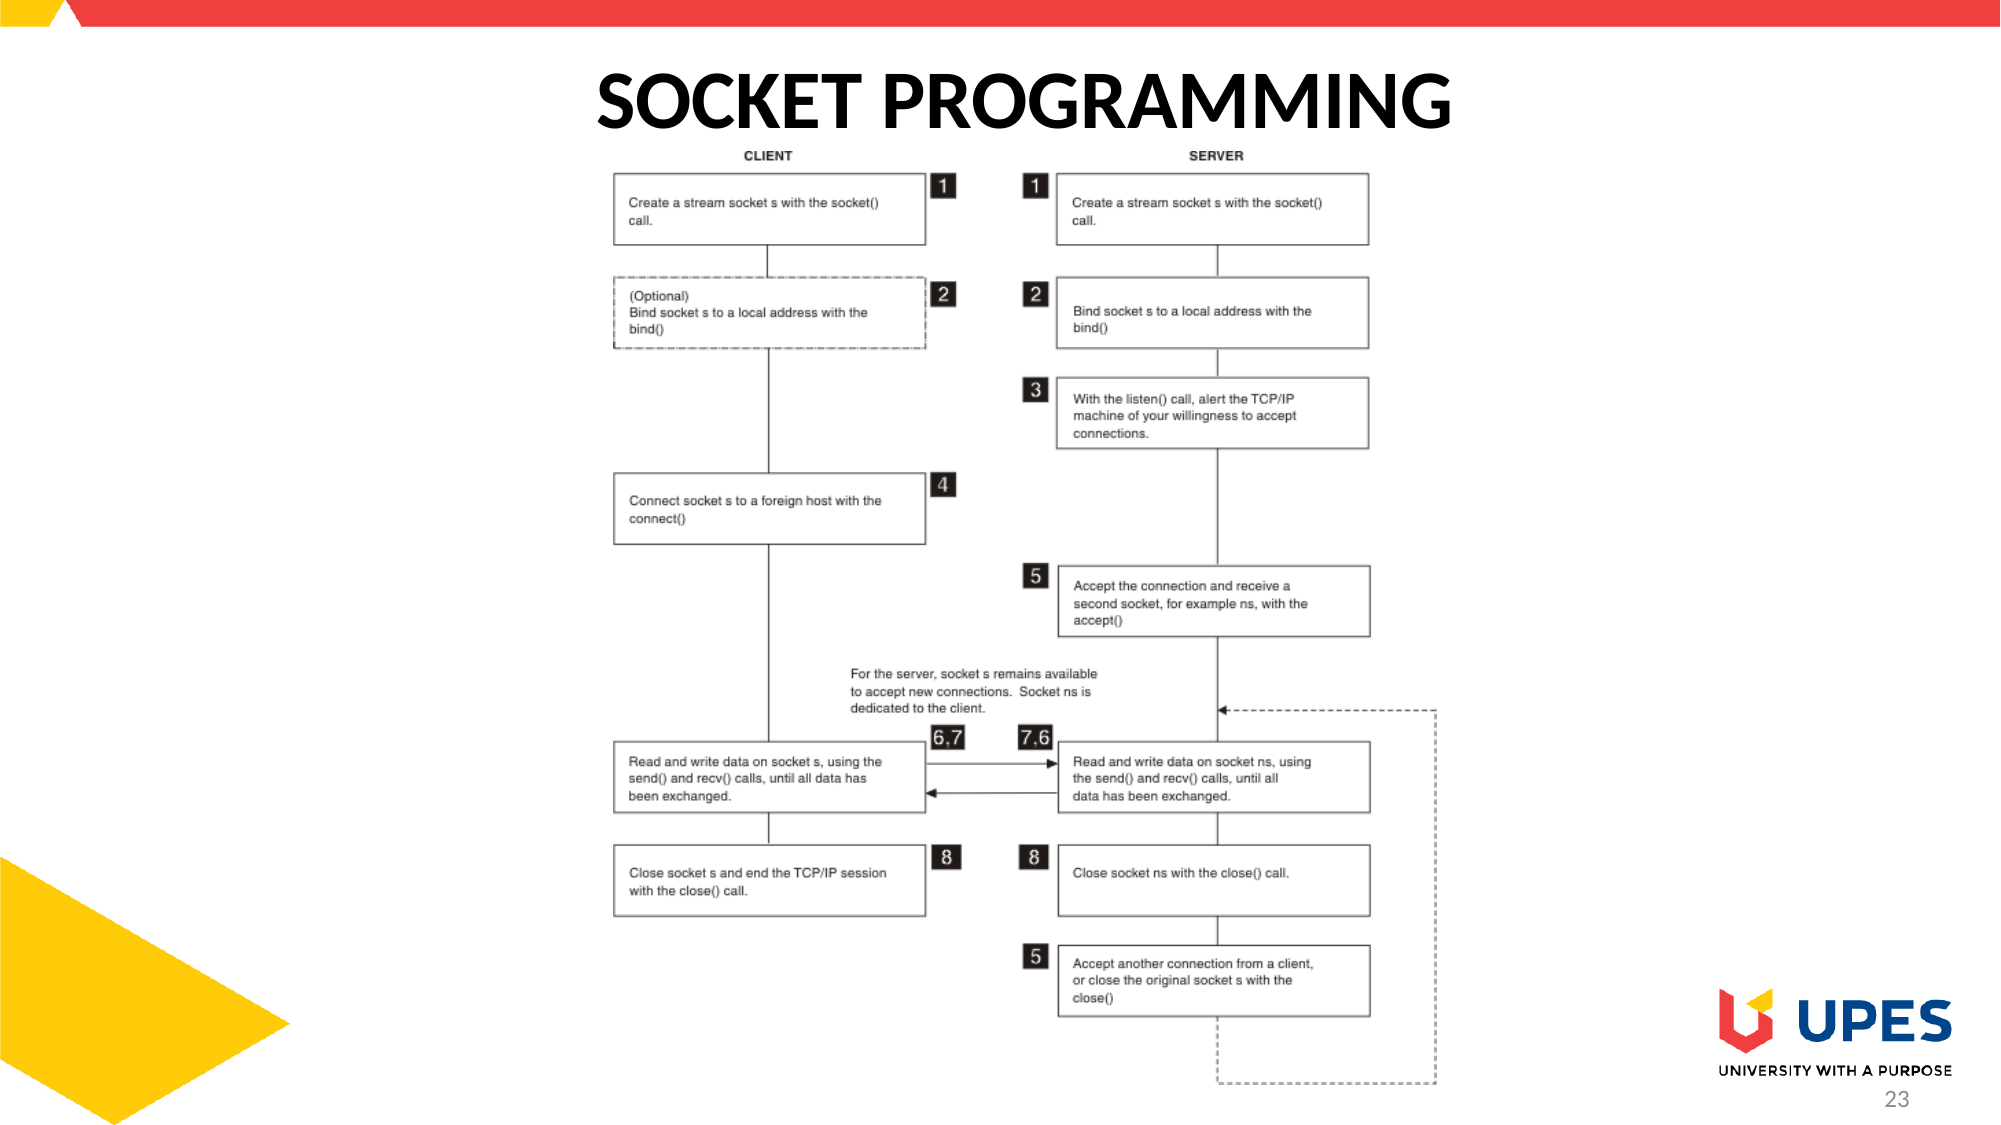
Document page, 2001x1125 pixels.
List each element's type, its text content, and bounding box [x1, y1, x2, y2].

picture [0, 0, 2001, 1125]
title SOCKET PROGRAMMING [125, 1, 1925, 190]
